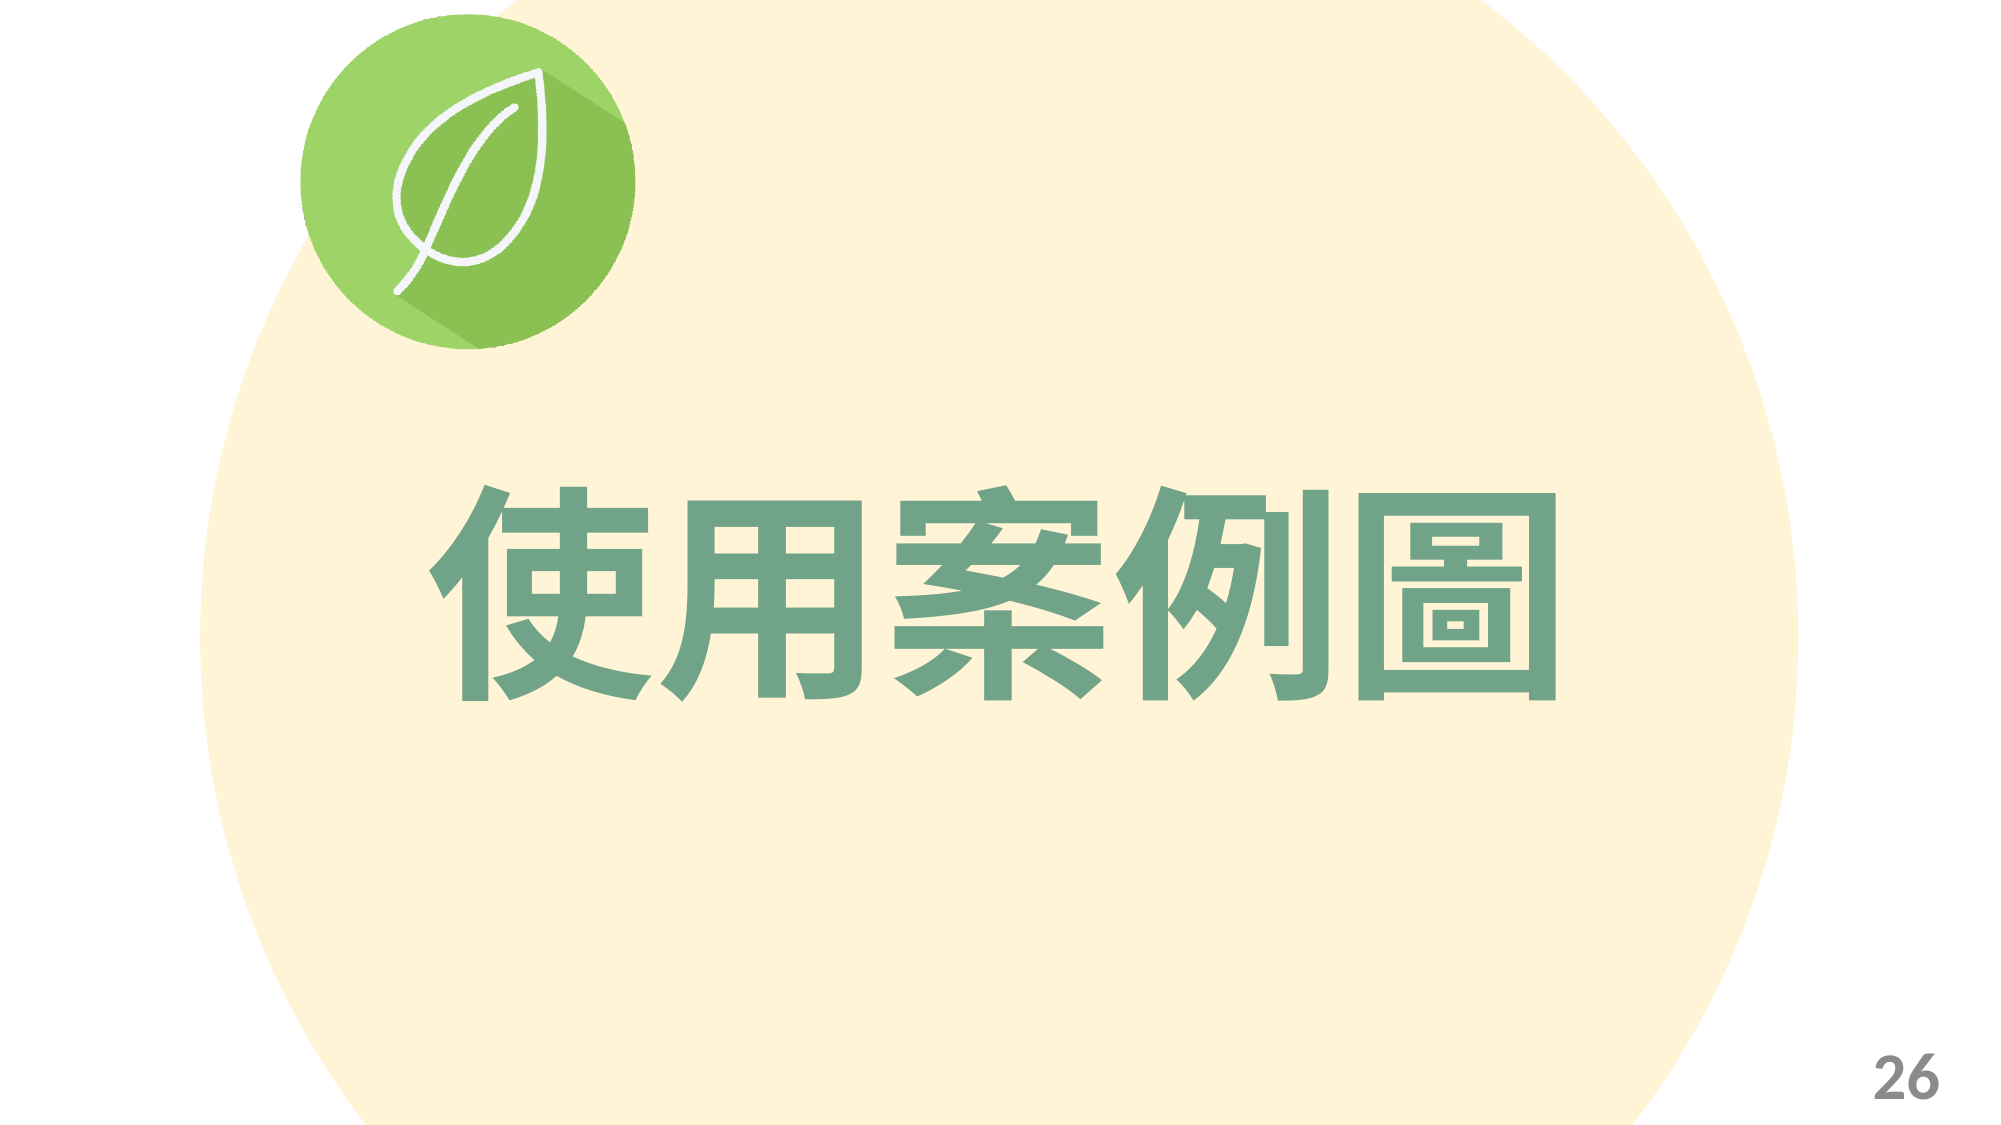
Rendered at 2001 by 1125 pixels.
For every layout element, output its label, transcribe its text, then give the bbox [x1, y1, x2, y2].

text_box [200, 0, 1799, 1125]
text_box 使用案例圖 [411, 443, 1588, 734]
slide_number 26 [1505, 1042, 1956, 1103]
picture [268, 0, 666, 380]
